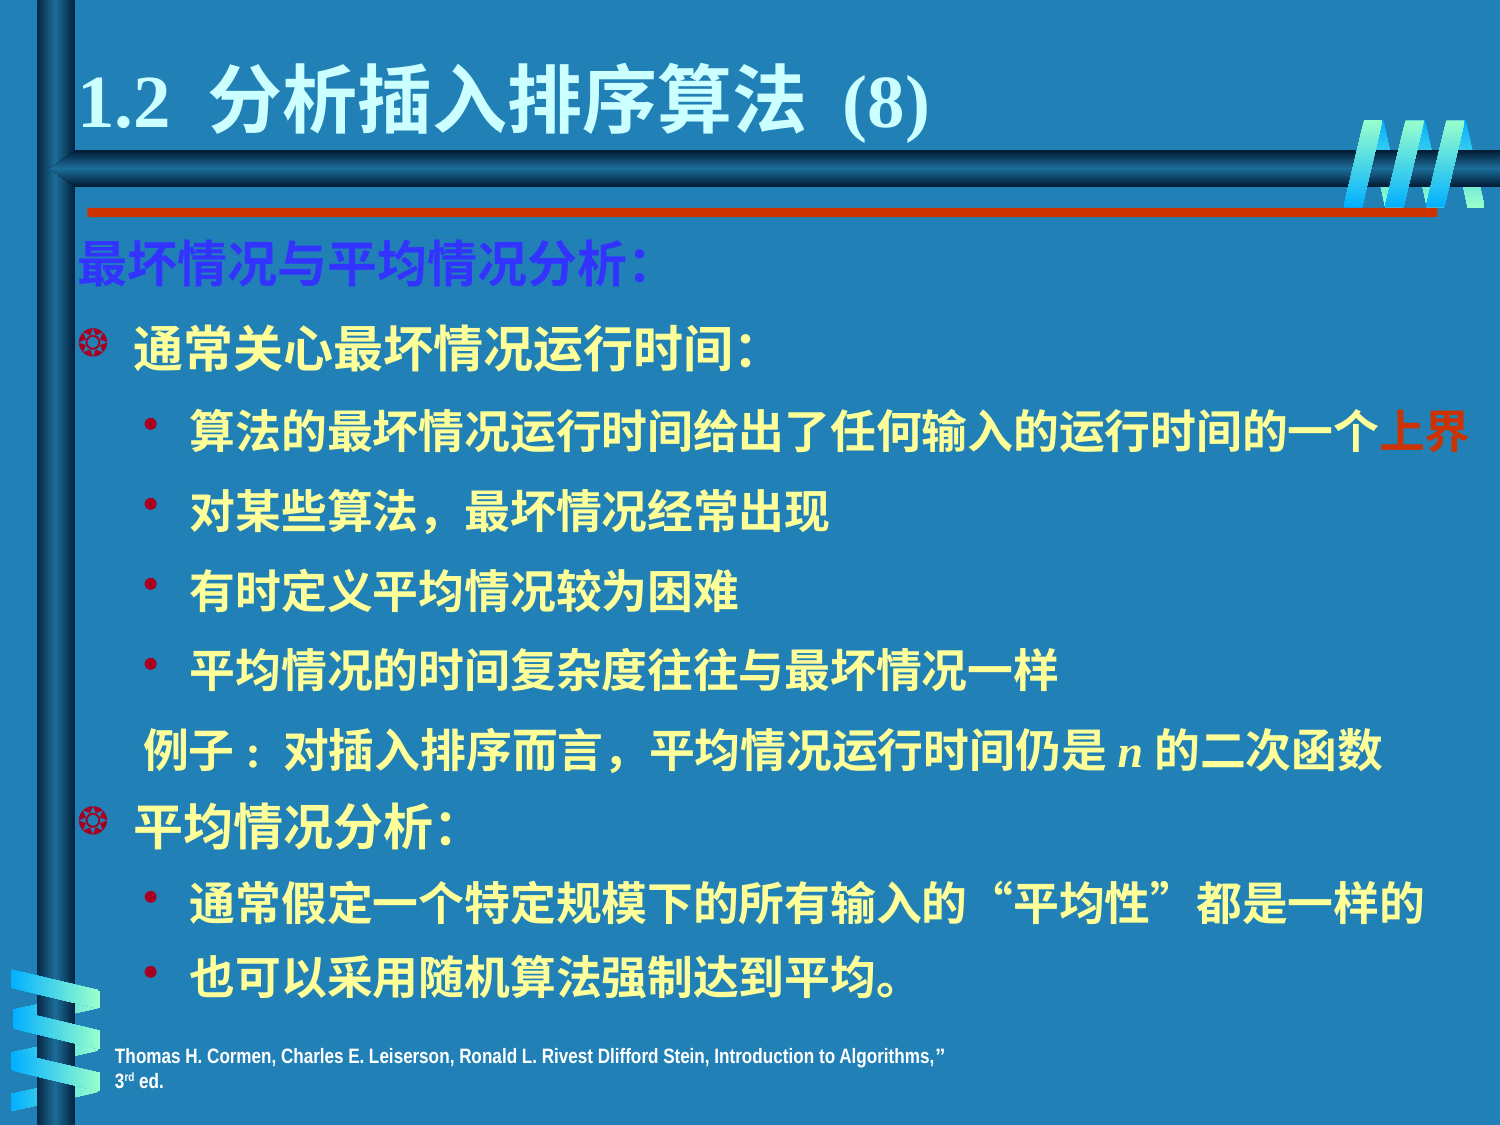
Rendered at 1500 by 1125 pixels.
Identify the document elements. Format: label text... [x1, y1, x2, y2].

title 1.2 分析插入排序算法 (8) [62, 12, 1338, 150]
list 最坏情况与平均情况分析： 通常关心最坏情况运行时间： 算法的最坏情况运行时间给出了任何输入的运行时间的一个上界 对某些算法，最坏情况经常出现 有时定义平均情况较为困难 平均情况的时间复杂度往往与最坏情况一样 例子: 对插入排序而言，平均情况运行时间仍是n的二次函数 平均情况分析： 通常假定一个特定规模下的所有输入的“平均性”都是一样的 也可以采用随机算法强制达到平均。 [62, 224, 1500, 1088]
